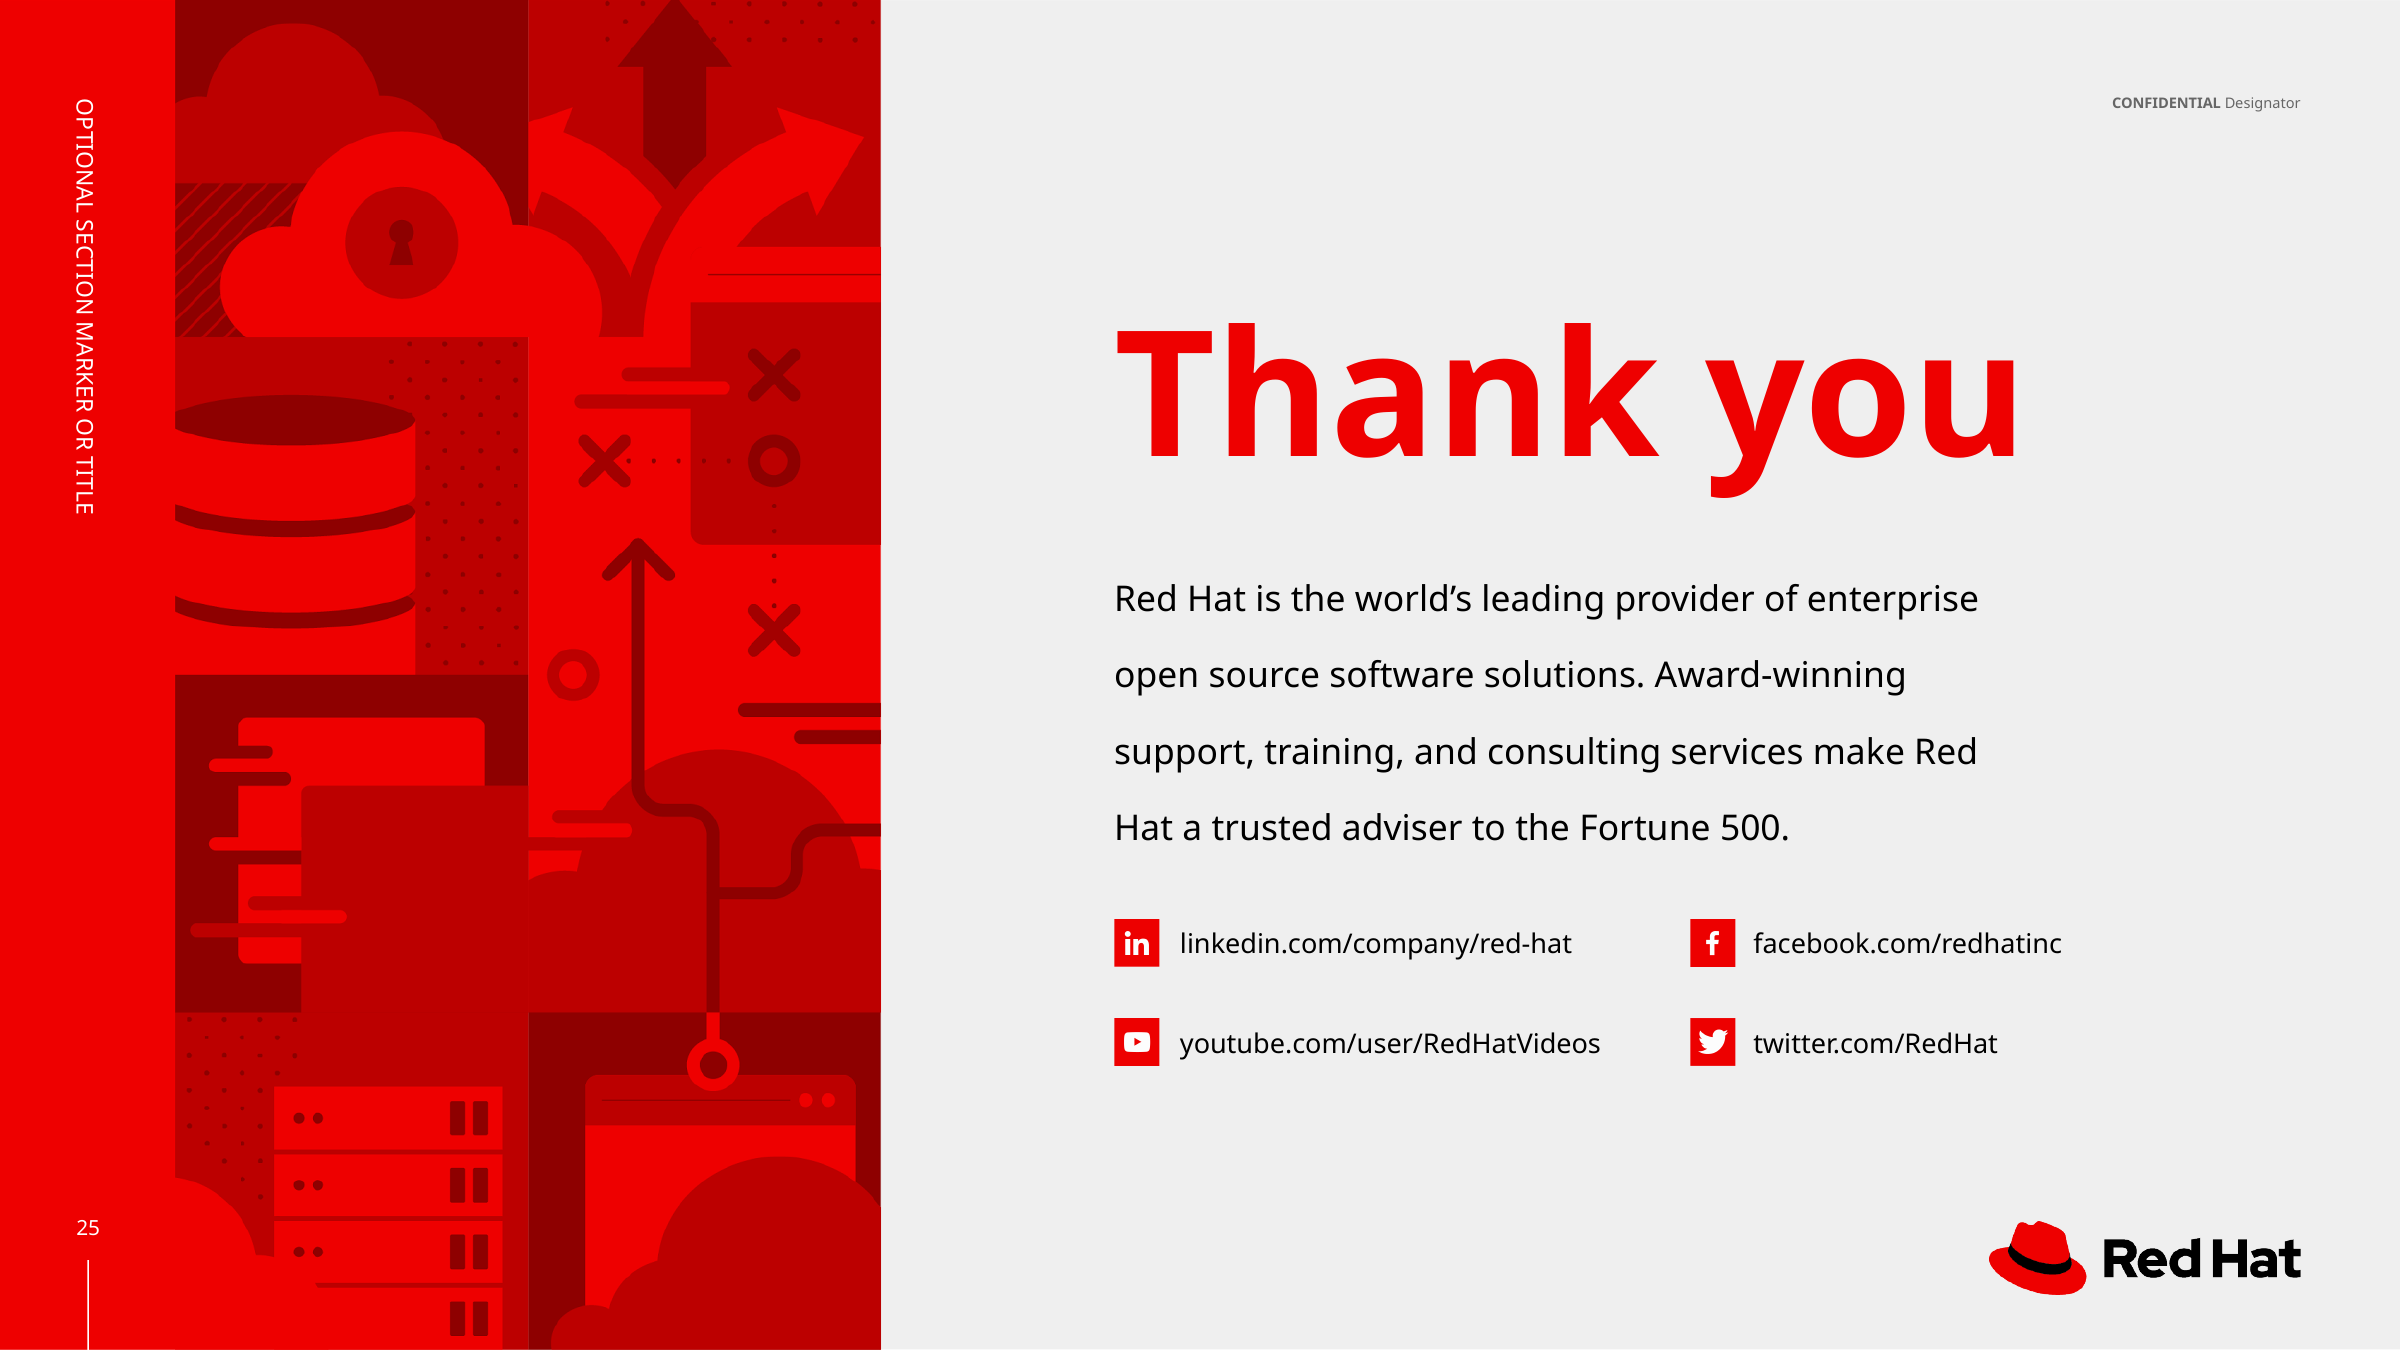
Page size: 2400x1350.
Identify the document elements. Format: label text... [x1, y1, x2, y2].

slide_number ‹#› [16, 1214, 161, 1243]
subtitle OPTIONAL SECTION MARKER OR TITLE [0, 0, 172, 1014]
picture [0, 0, 2400, 1350]
subtitle Red Hat is the world’s leading provider of enterprise open source software solutions. Award-winning support, training, and consulting services make Red Hat a trusted adviser to the Fortune 500. [1114, 541, 1990, 842]
title Thank you [1114, 111, 2244, 492]
